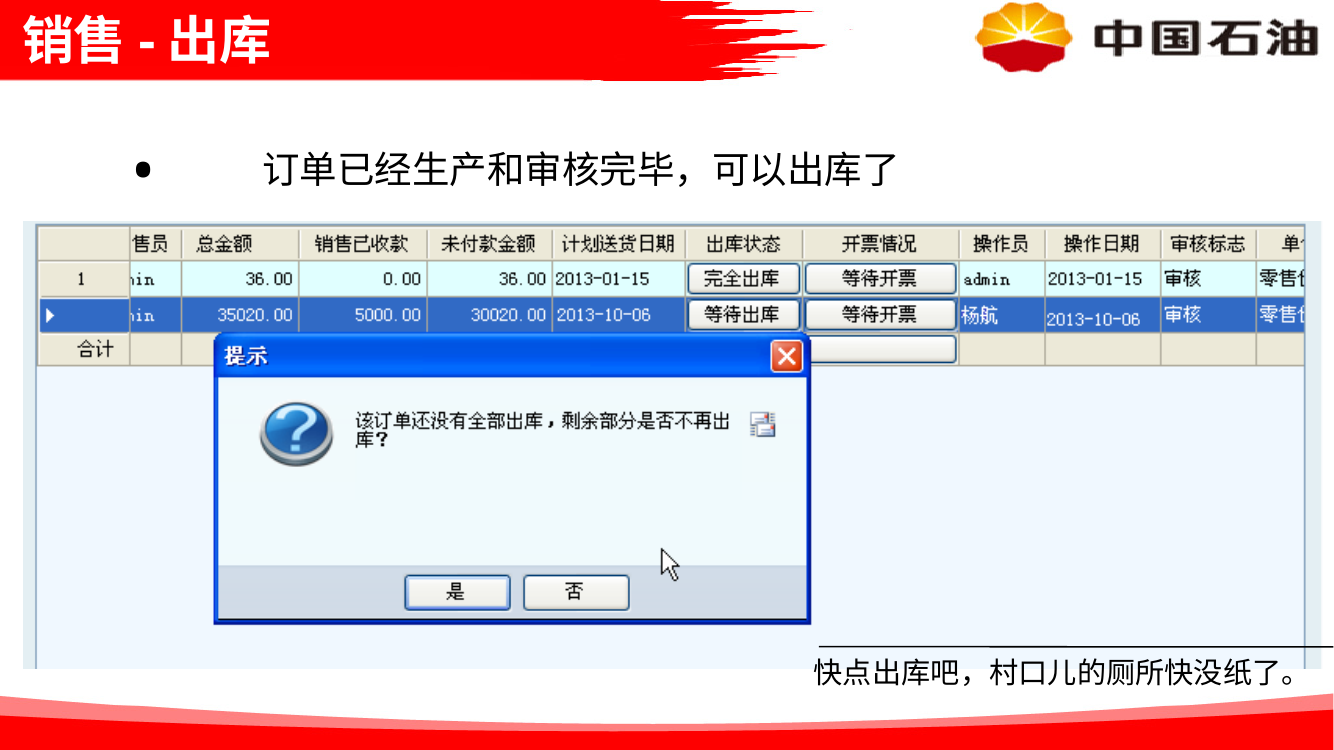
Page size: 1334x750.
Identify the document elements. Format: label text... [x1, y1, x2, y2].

list 订单已经生产和审核完毕，可以出库了 [64, 138, 1265, 219]
text_box 快点出库吧，村口儿的厕所快没纸了。 [791, 652, 1334, 697]
title 销售-出库 [0, 0, 336, 106]
picture [0, 0, 1334, 750]
